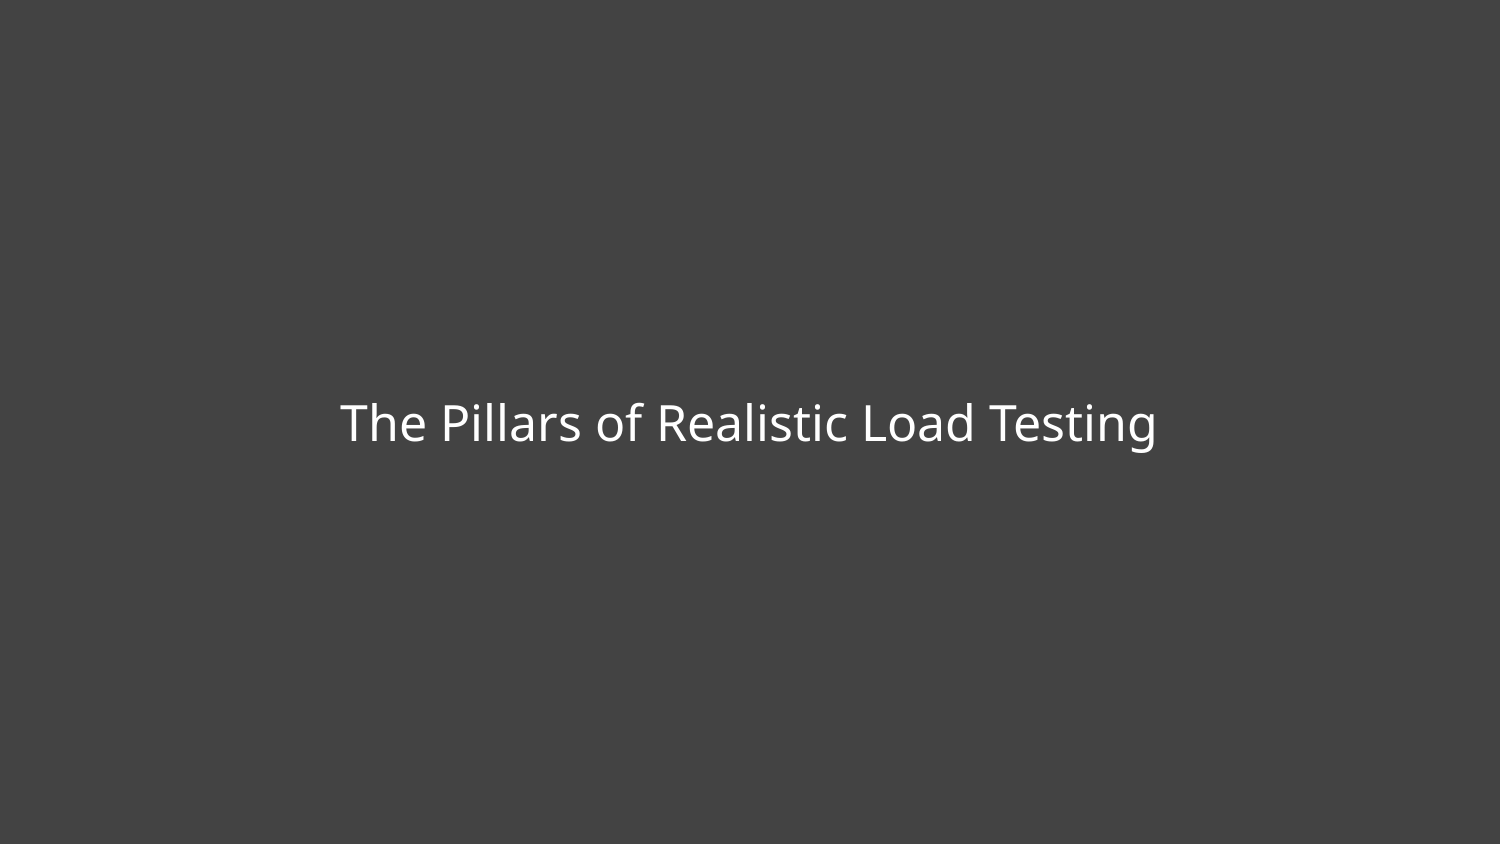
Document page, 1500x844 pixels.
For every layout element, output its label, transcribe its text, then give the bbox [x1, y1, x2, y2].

text_box The Pillars of Realistic Load Testing [126, 385, 1374, 459]
